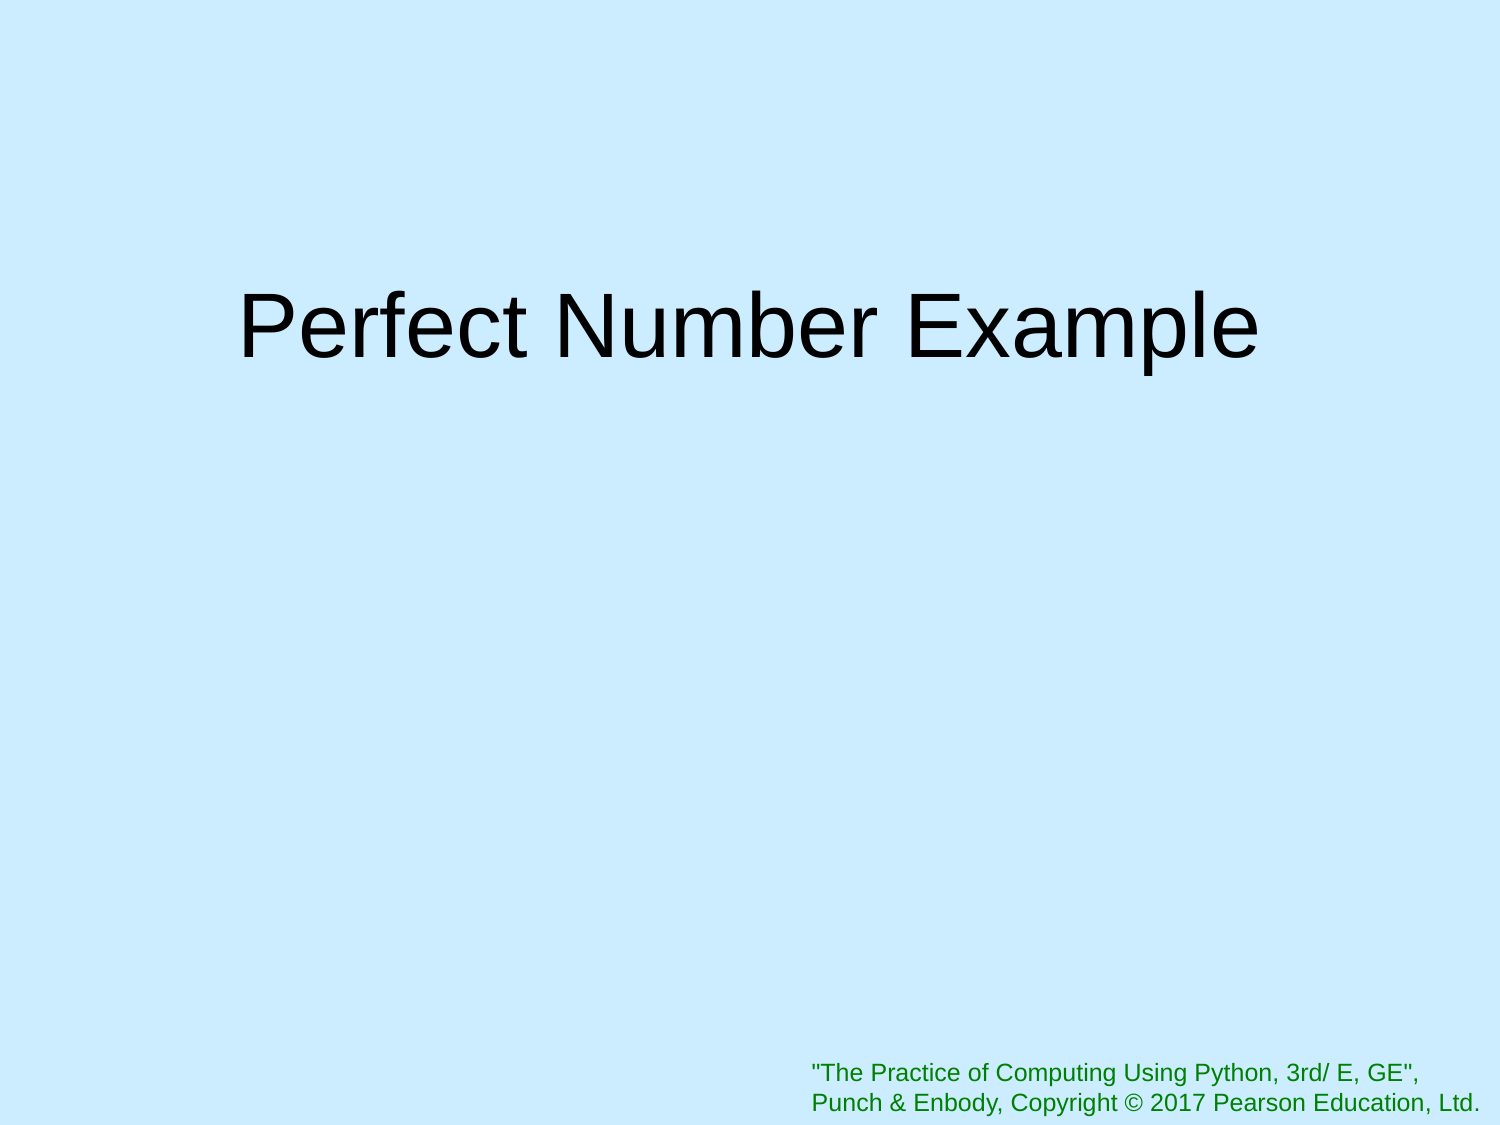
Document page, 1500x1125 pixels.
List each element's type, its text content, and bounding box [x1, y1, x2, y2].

title Perfect Number Example [112, 200, 1388, 442]
